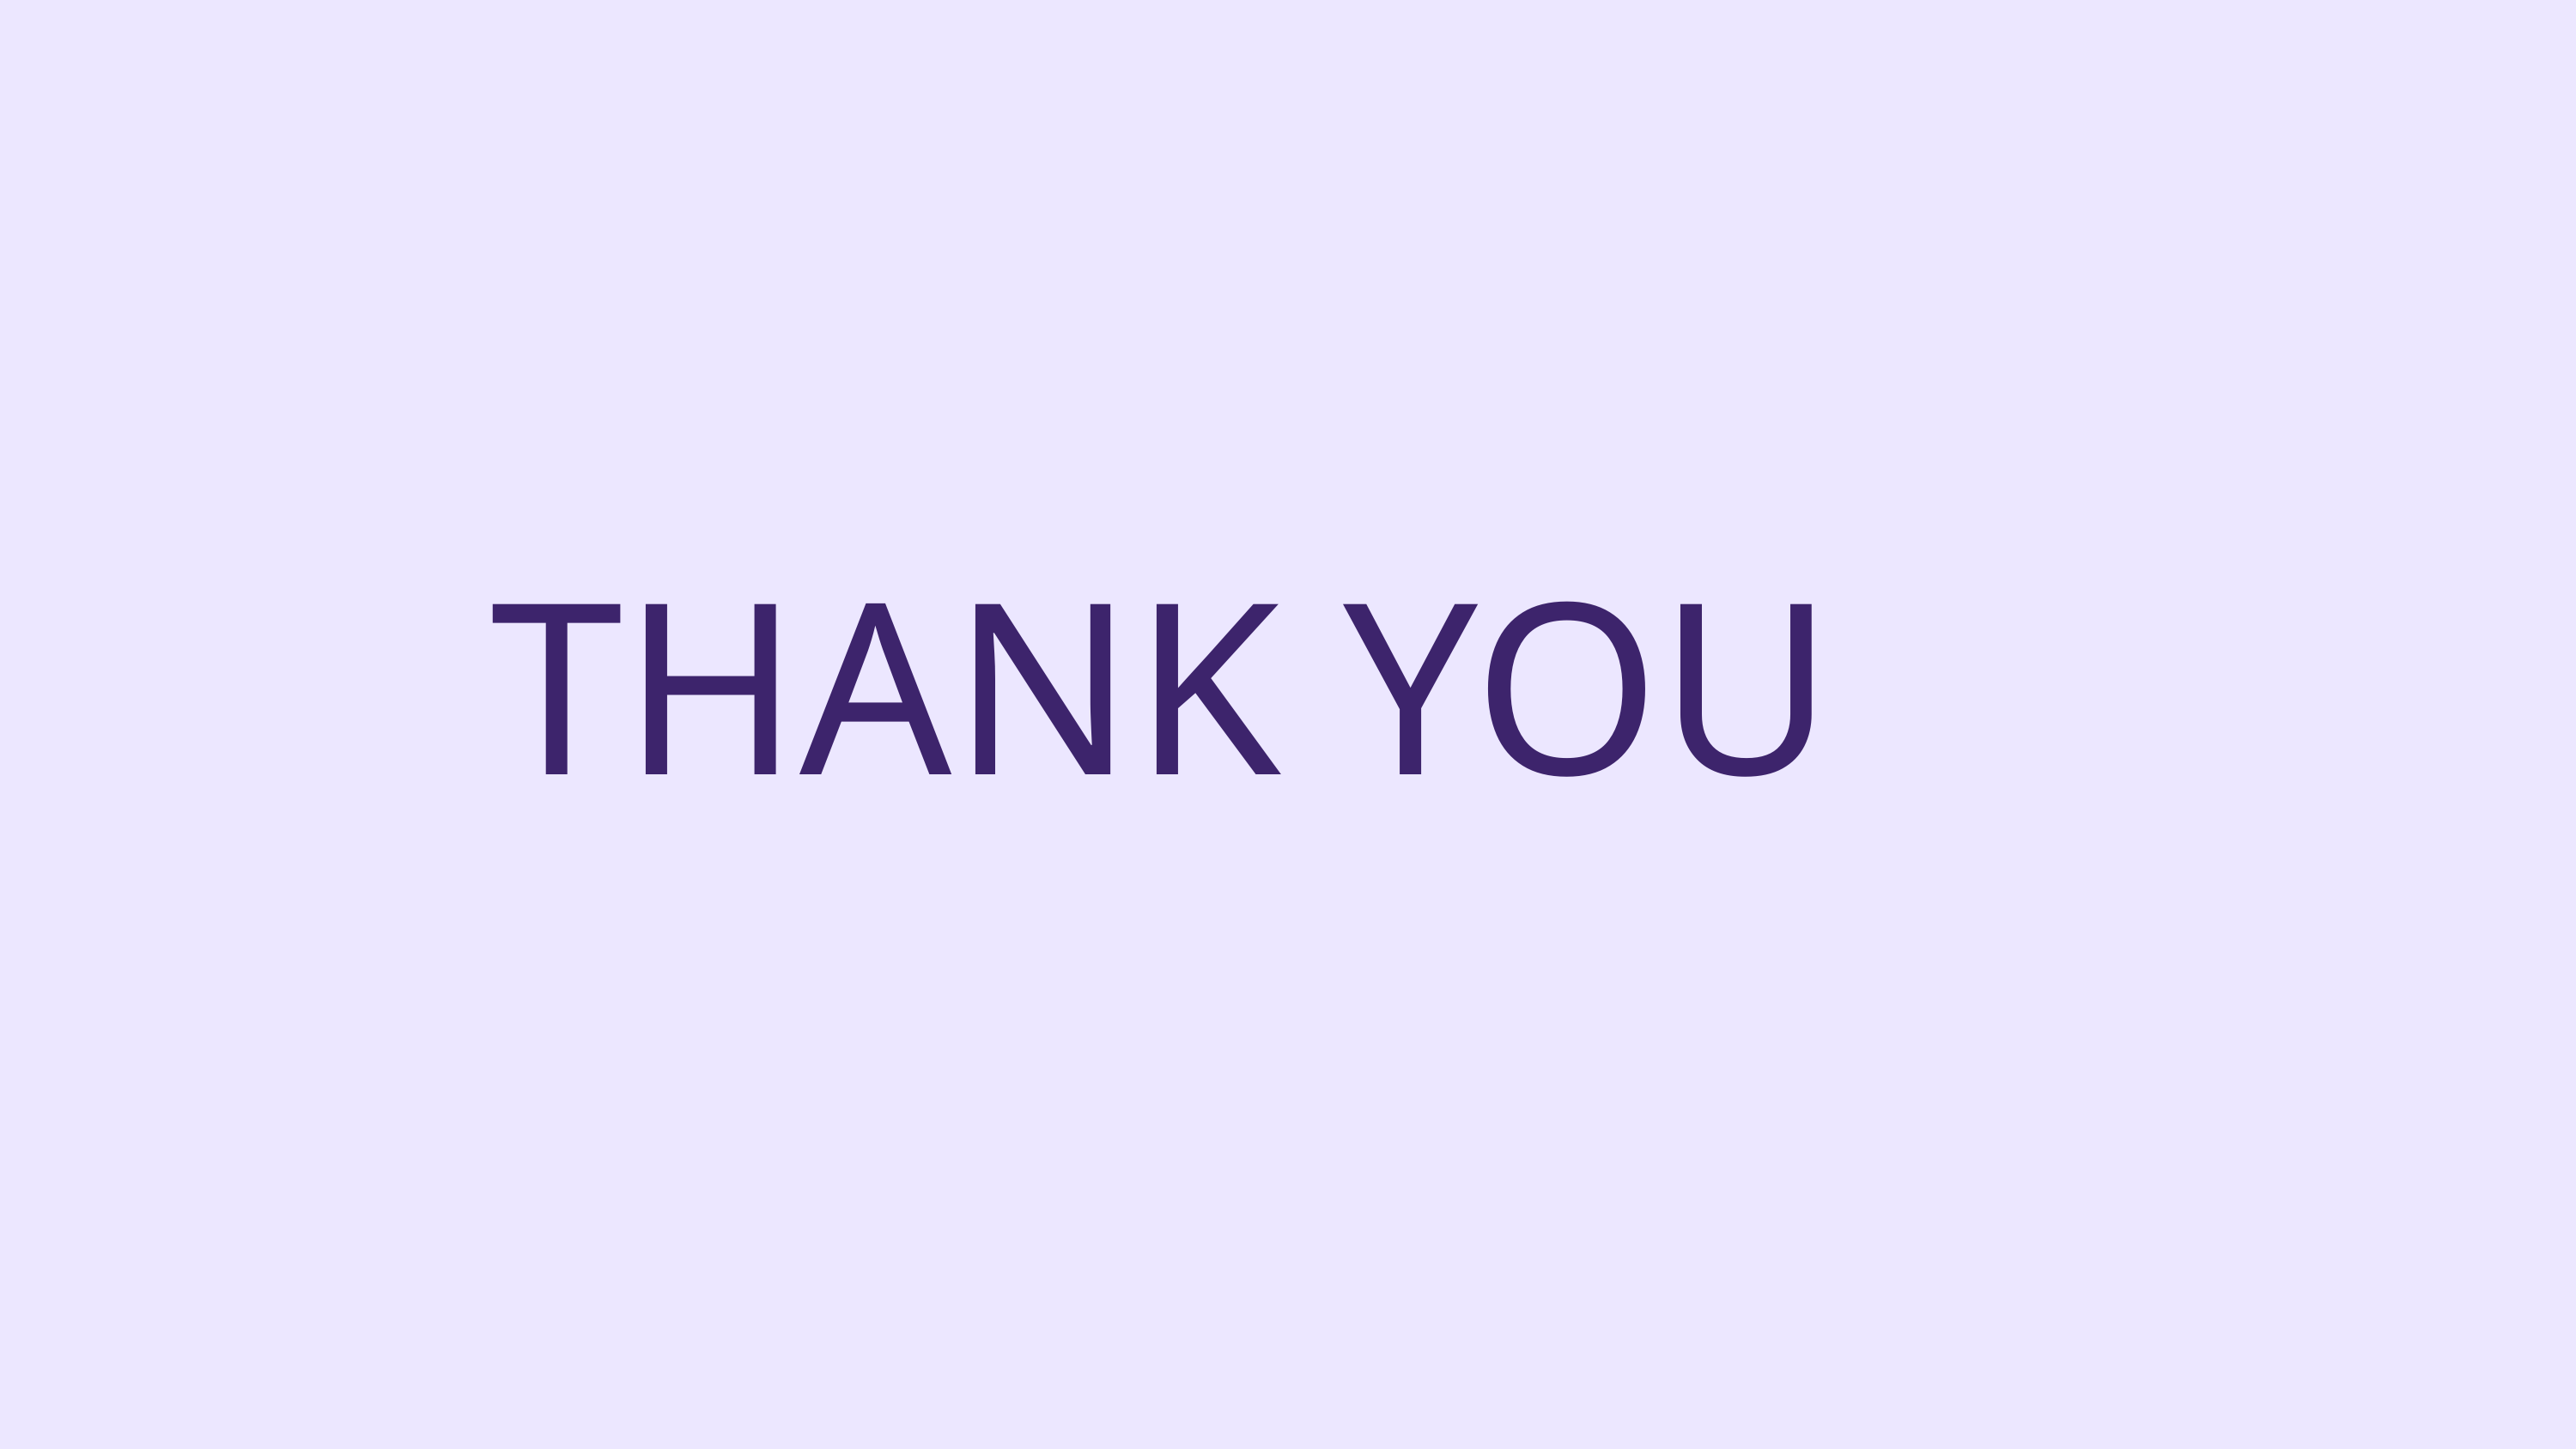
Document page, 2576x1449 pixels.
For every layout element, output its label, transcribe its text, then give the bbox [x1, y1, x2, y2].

text_box THANK YOU [490, 569, 2036, 823]
